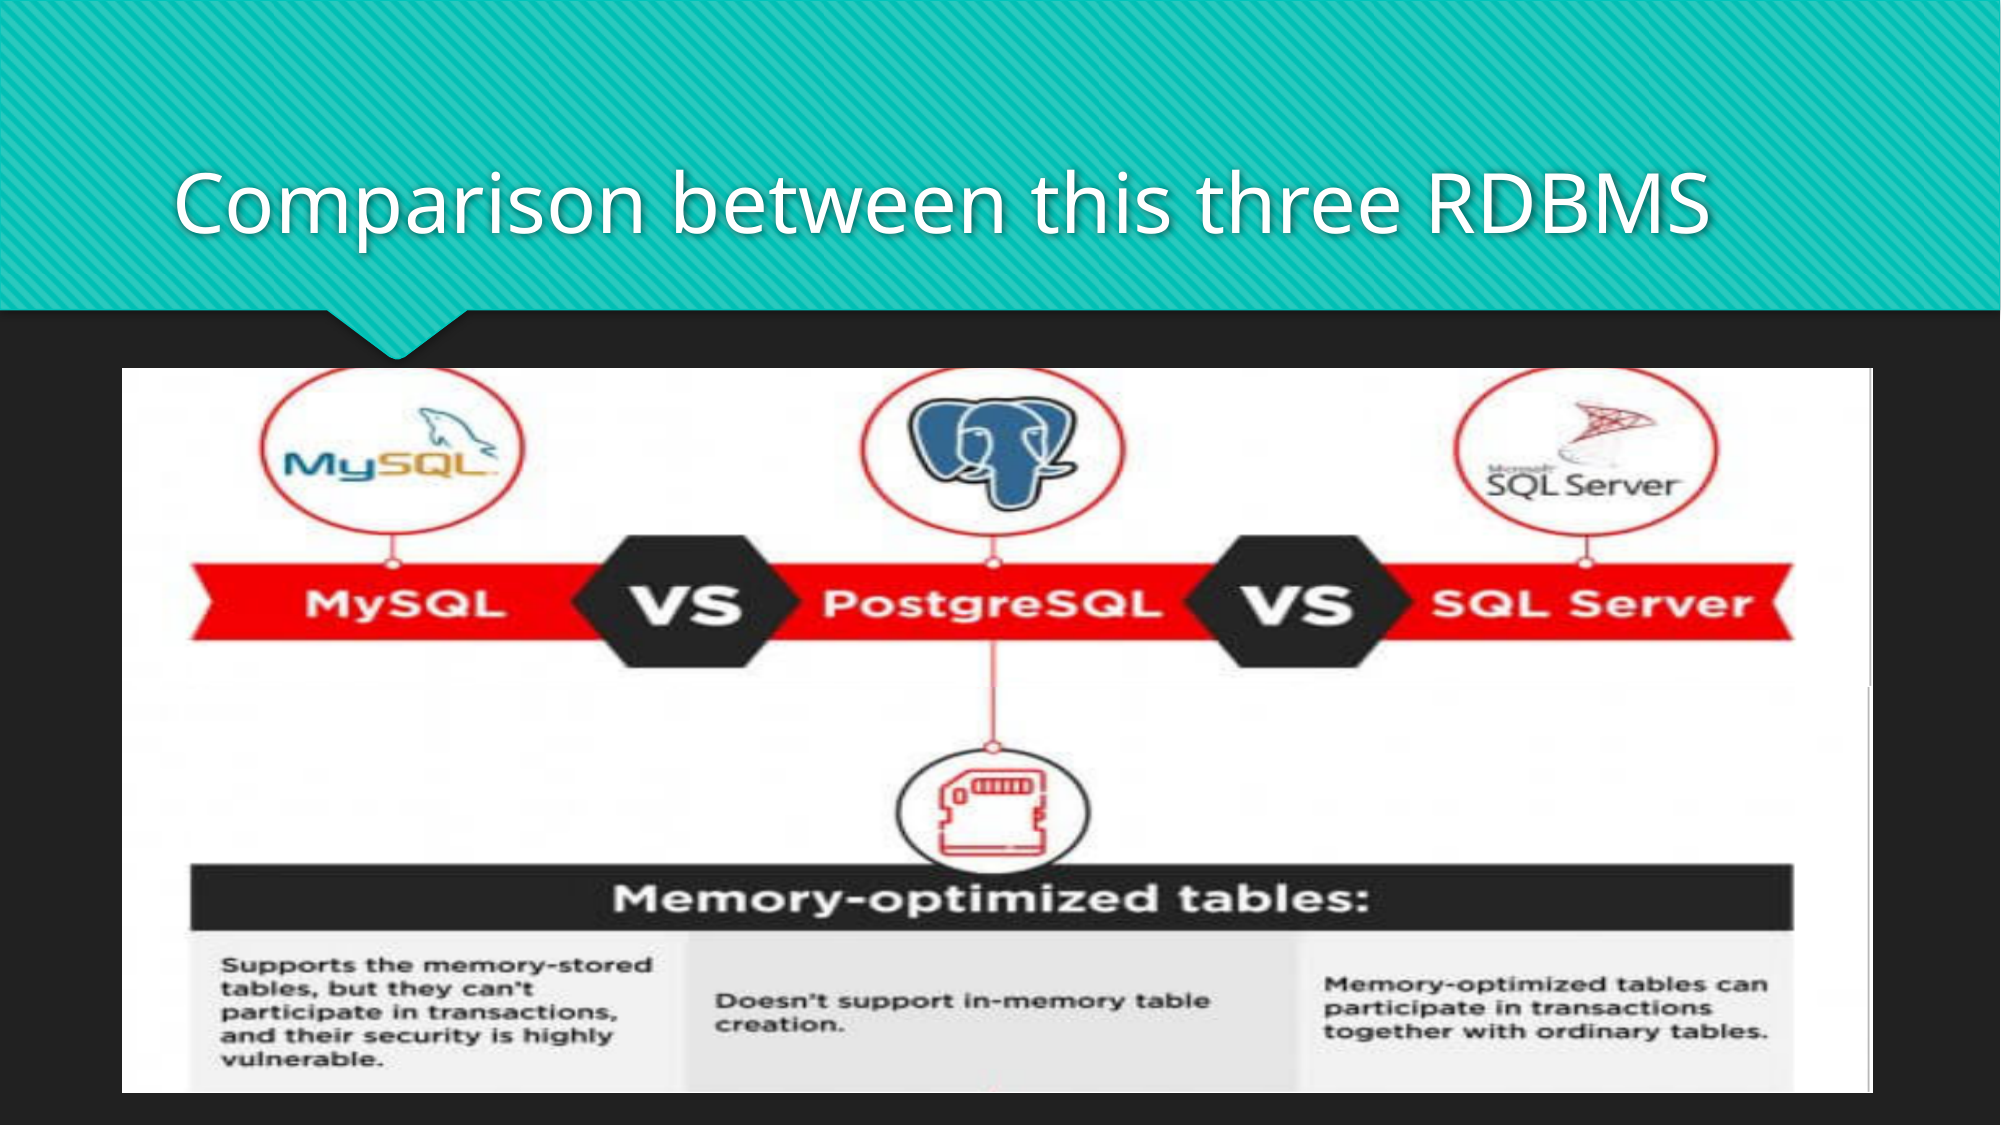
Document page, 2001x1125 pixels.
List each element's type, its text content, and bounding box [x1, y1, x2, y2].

text_box Comparison between this three RDBMS [157, 98, 1892, 258]
picture [122, 367, 1873, 1093]
picture [1, 1, 1999, 357]
